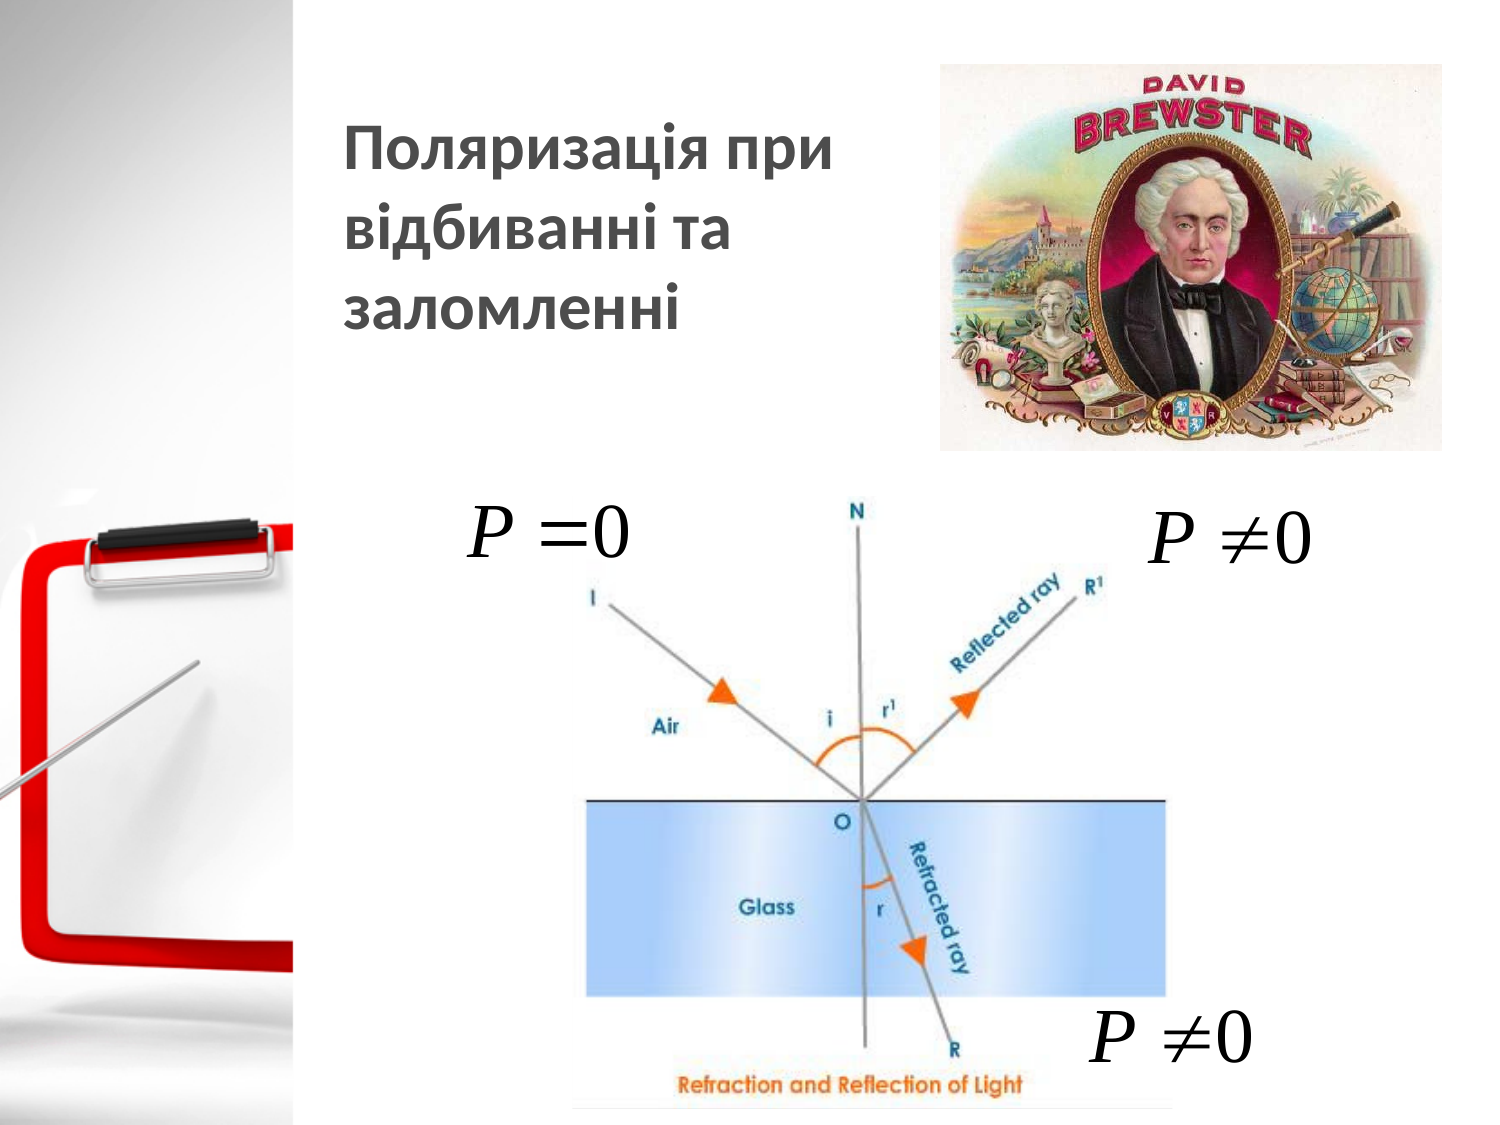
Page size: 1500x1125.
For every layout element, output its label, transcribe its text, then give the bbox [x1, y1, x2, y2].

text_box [1135, 496, 1326, 581]
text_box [1077, 995, 1268, 1080]
picture [0, 0, 1500, 1125]
title Поляризація при відбиванні та заломленні [328, 43, 903, 402]
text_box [455, 490, 640, 575]
